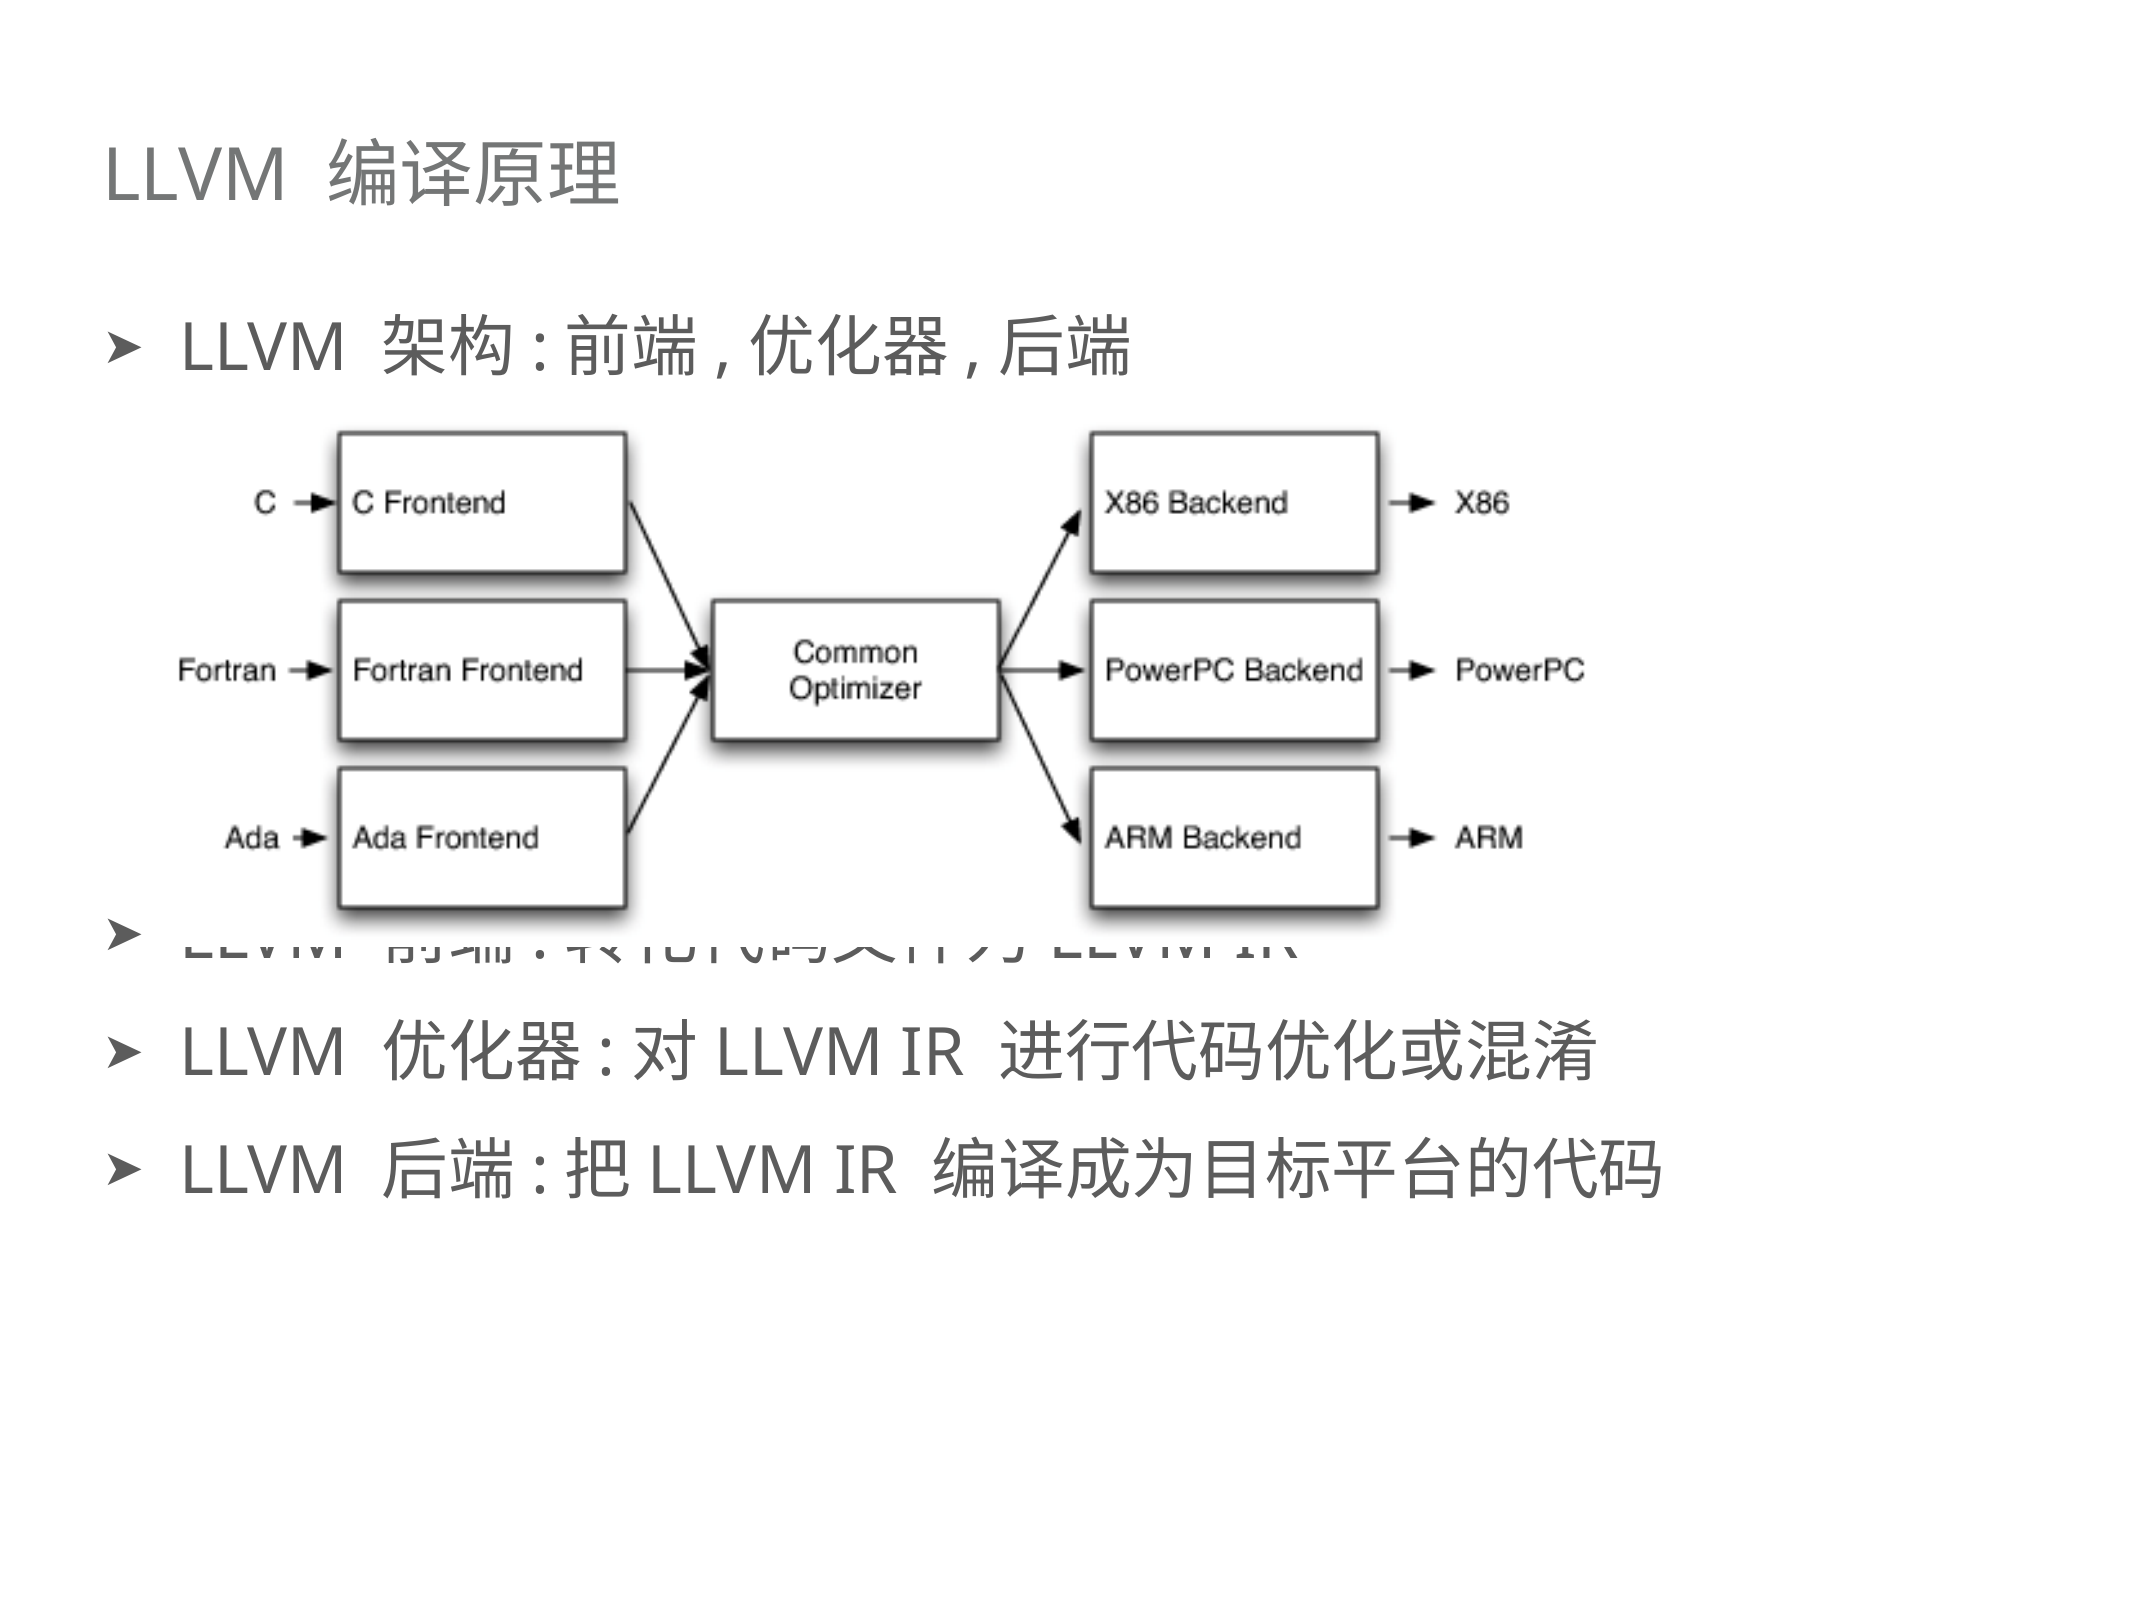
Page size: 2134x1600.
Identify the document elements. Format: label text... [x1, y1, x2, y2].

title LLVM 编译原理 [93, 118, 2041, 238]
list LLVM 架构:前端,优化器,后端 LLVM 前端:转化代码文件为LLVM IR LLVM 优化器:对LLVM IR 进行代码优化或混淆 LLVM 后端:把LLVM IR 编译成为目标平台的代码 [93, 295, 2041, 1482]
picture [165, 416, 1600, 948]
